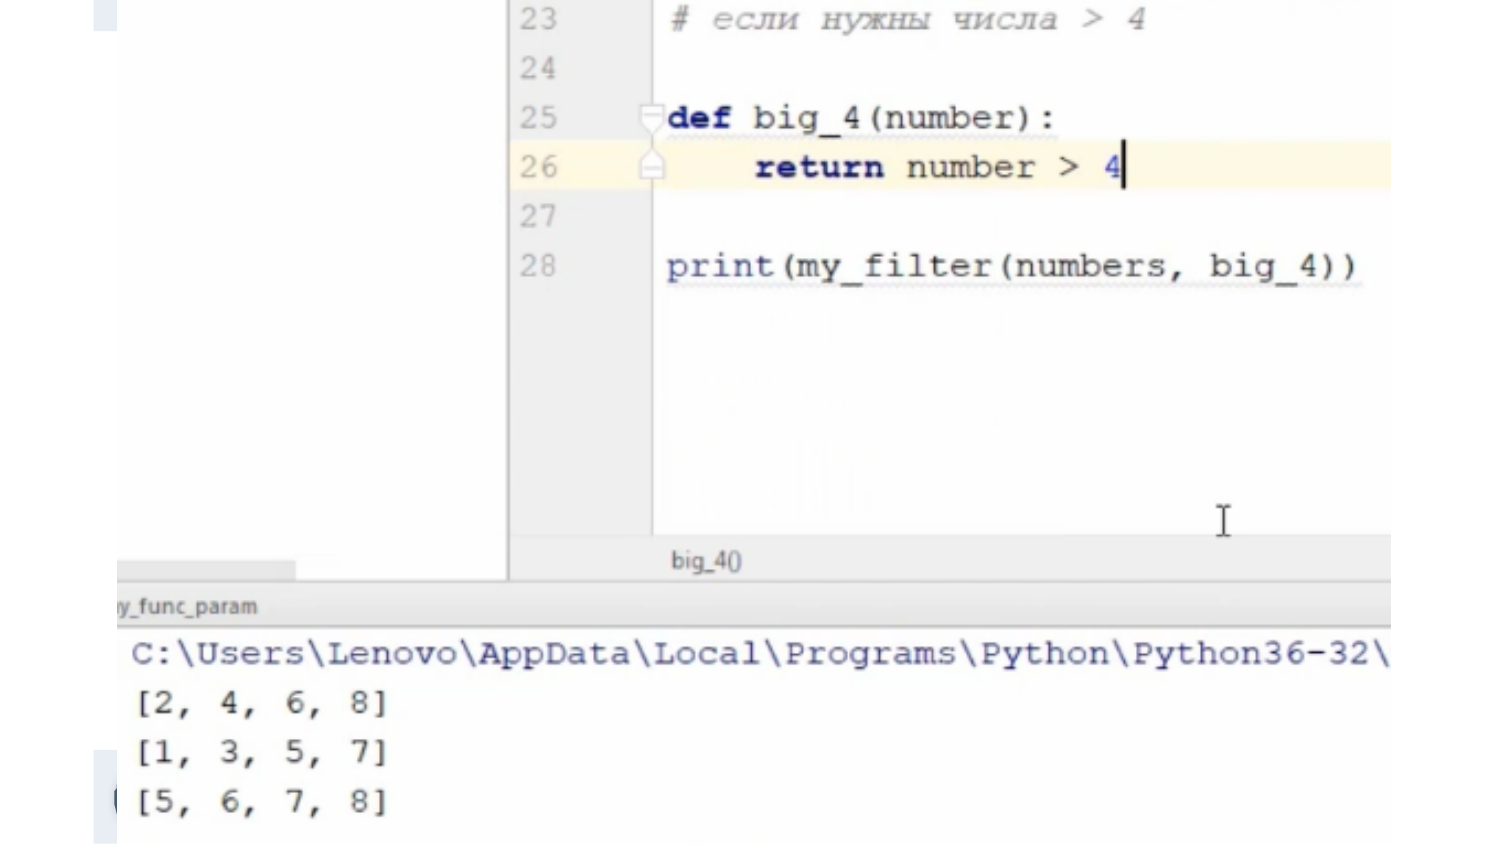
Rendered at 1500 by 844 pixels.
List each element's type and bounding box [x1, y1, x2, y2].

picture [106, 0, 1392, 844]
